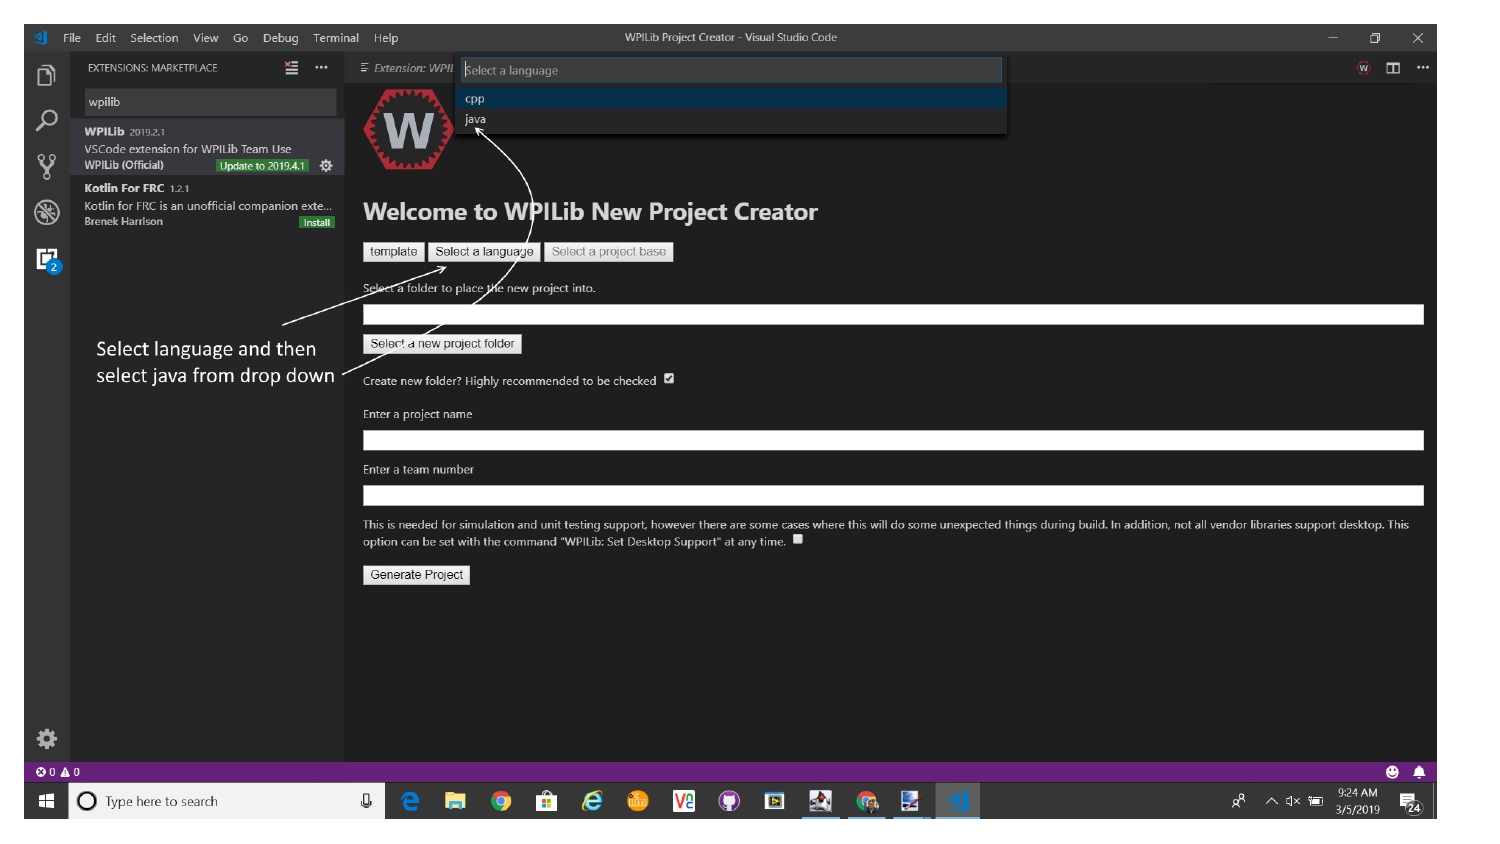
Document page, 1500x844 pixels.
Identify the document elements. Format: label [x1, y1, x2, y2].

picture [24, 24, 1437, 819]
